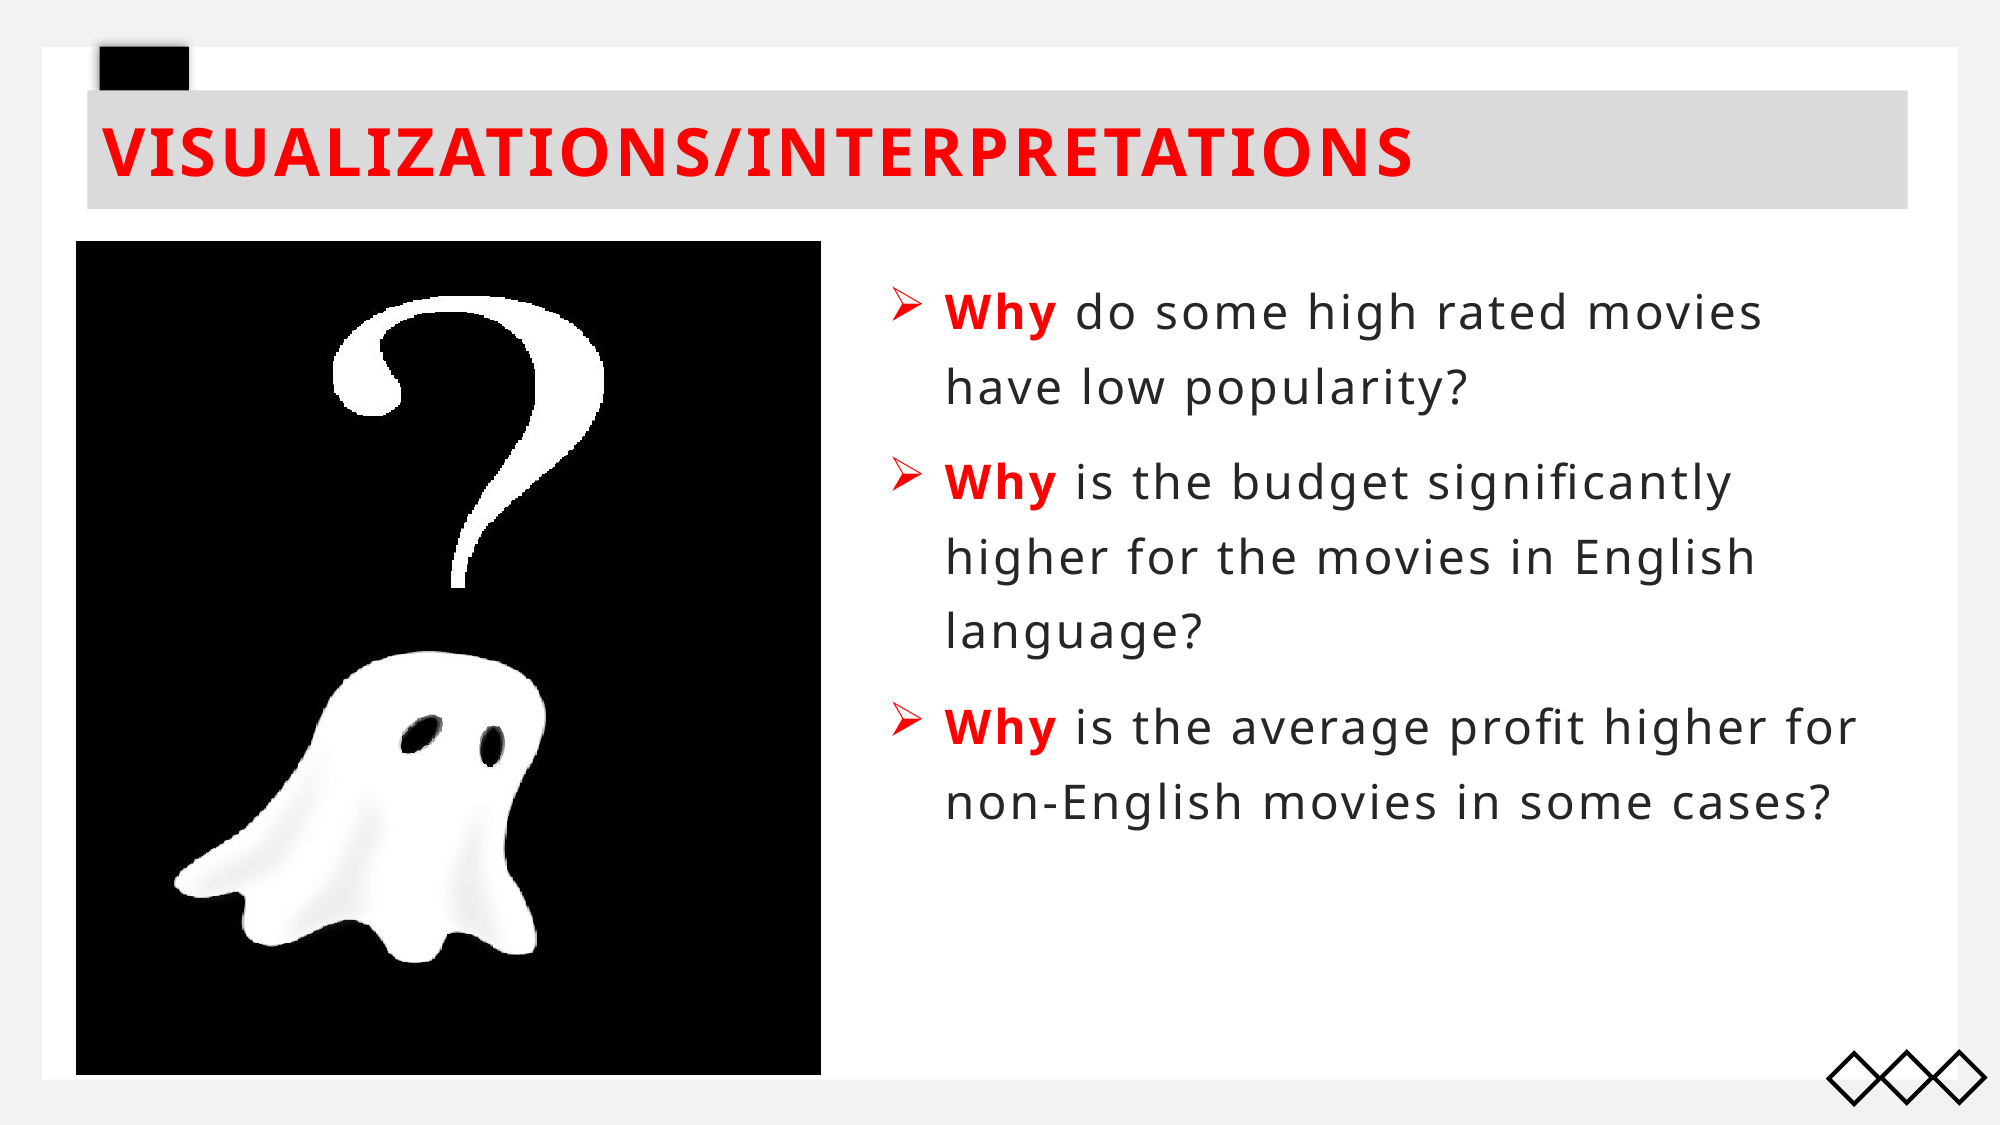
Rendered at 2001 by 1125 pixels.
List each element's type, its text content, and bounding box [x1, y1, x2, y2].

list Why do some high rated movies have low popularity? Why is the budget significantly higher for the movies in English language? Why is the average profit higher for non-English movies in some cases? [873, 256, 1908, 1023]
picture [76, 241, 821, 1075]
text_box VISUALIZATIONS/INTERPRETATIONS [87, 90, 1908, 209]
